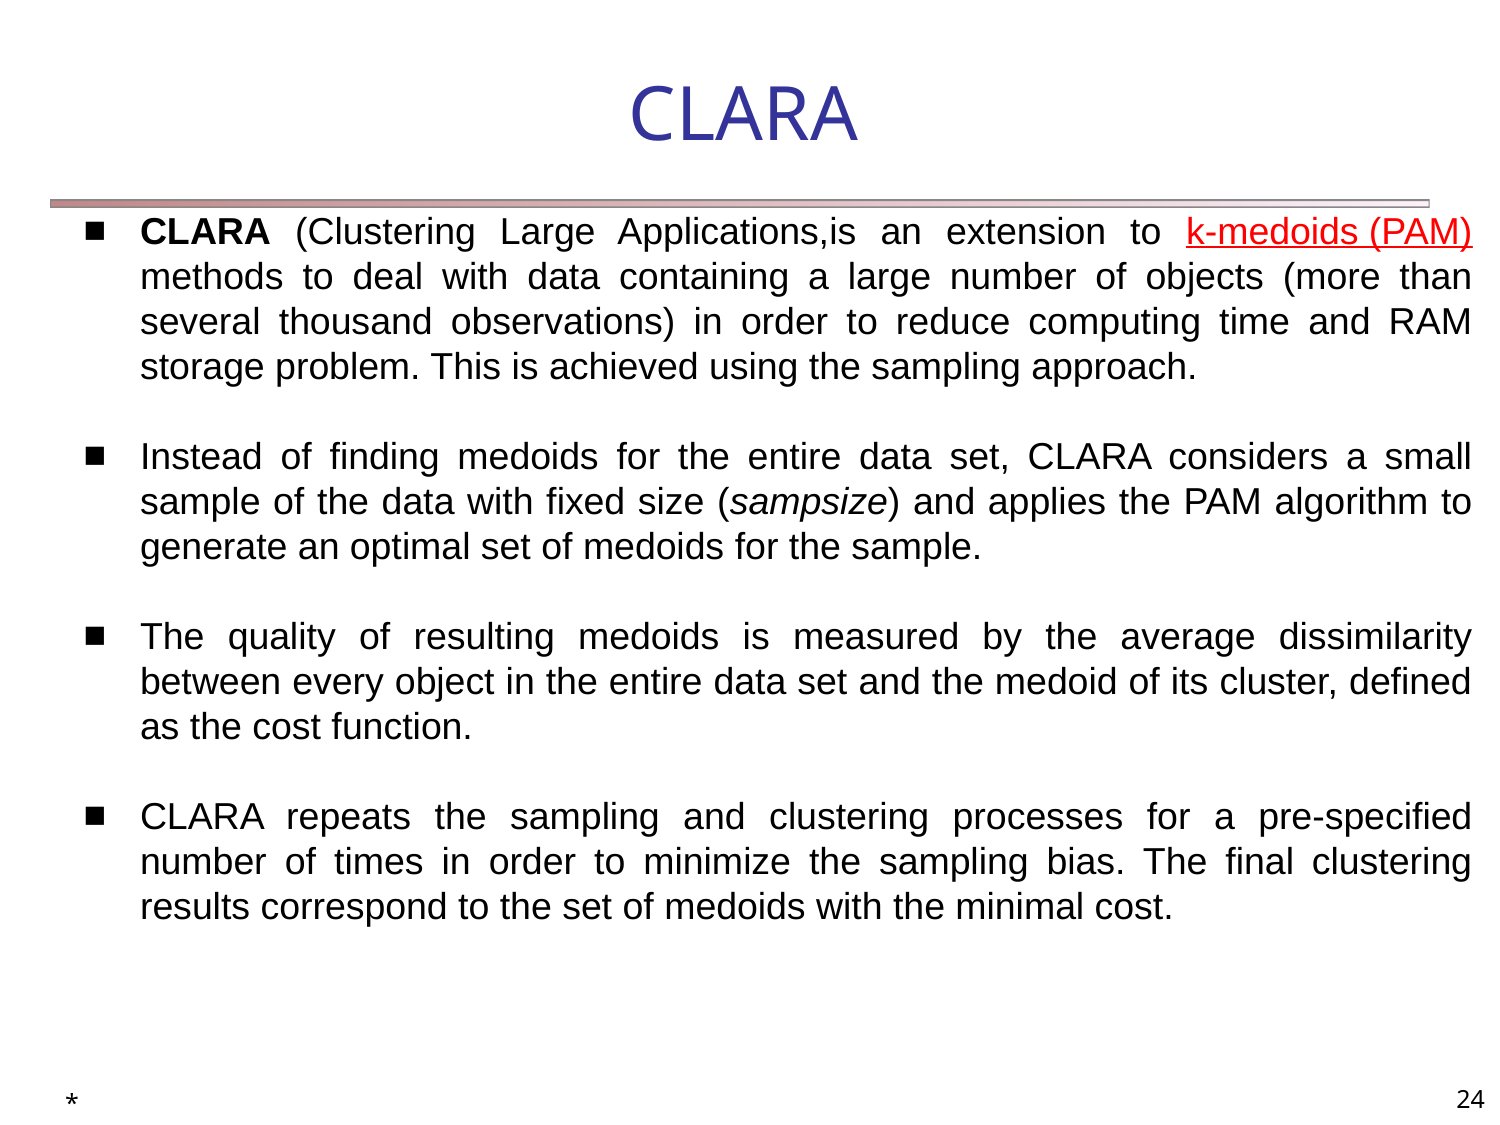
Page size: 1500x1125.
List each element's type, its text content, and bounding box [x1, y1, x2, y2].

title CLARA [99, 37, 1388, 163]
text_box * [49, 1062, 363, 1125]
text_box ‹#› [1187, 1062, 1500, 1125]
list CLARA (Clustering Large Applications,is an extension to k-medoids (PAM) methods to deal with data containing a large number of objects (more than several thousand observations) in order to reduce computing time and RAM storage problem. This is achieved using the sampling approach. Instead of finding medoids for the entire data set, CLARA considers a small sample of the data with fixed size (sampsize) and applies the PAM algorithm to generate an optimal set of medoids for the sample. The quality of resulting medoids is measured by the average dissimilarity between every object in the entire data set and the medoid of its cluster, defined as the cost function. CLARA repeats the sampling and clustering processes for a pre-specified number of times in order to minimize the sampling bias. The final clustering results correspond to the set of medoids with the minimal cost. [50, 199, 1488, 975]
